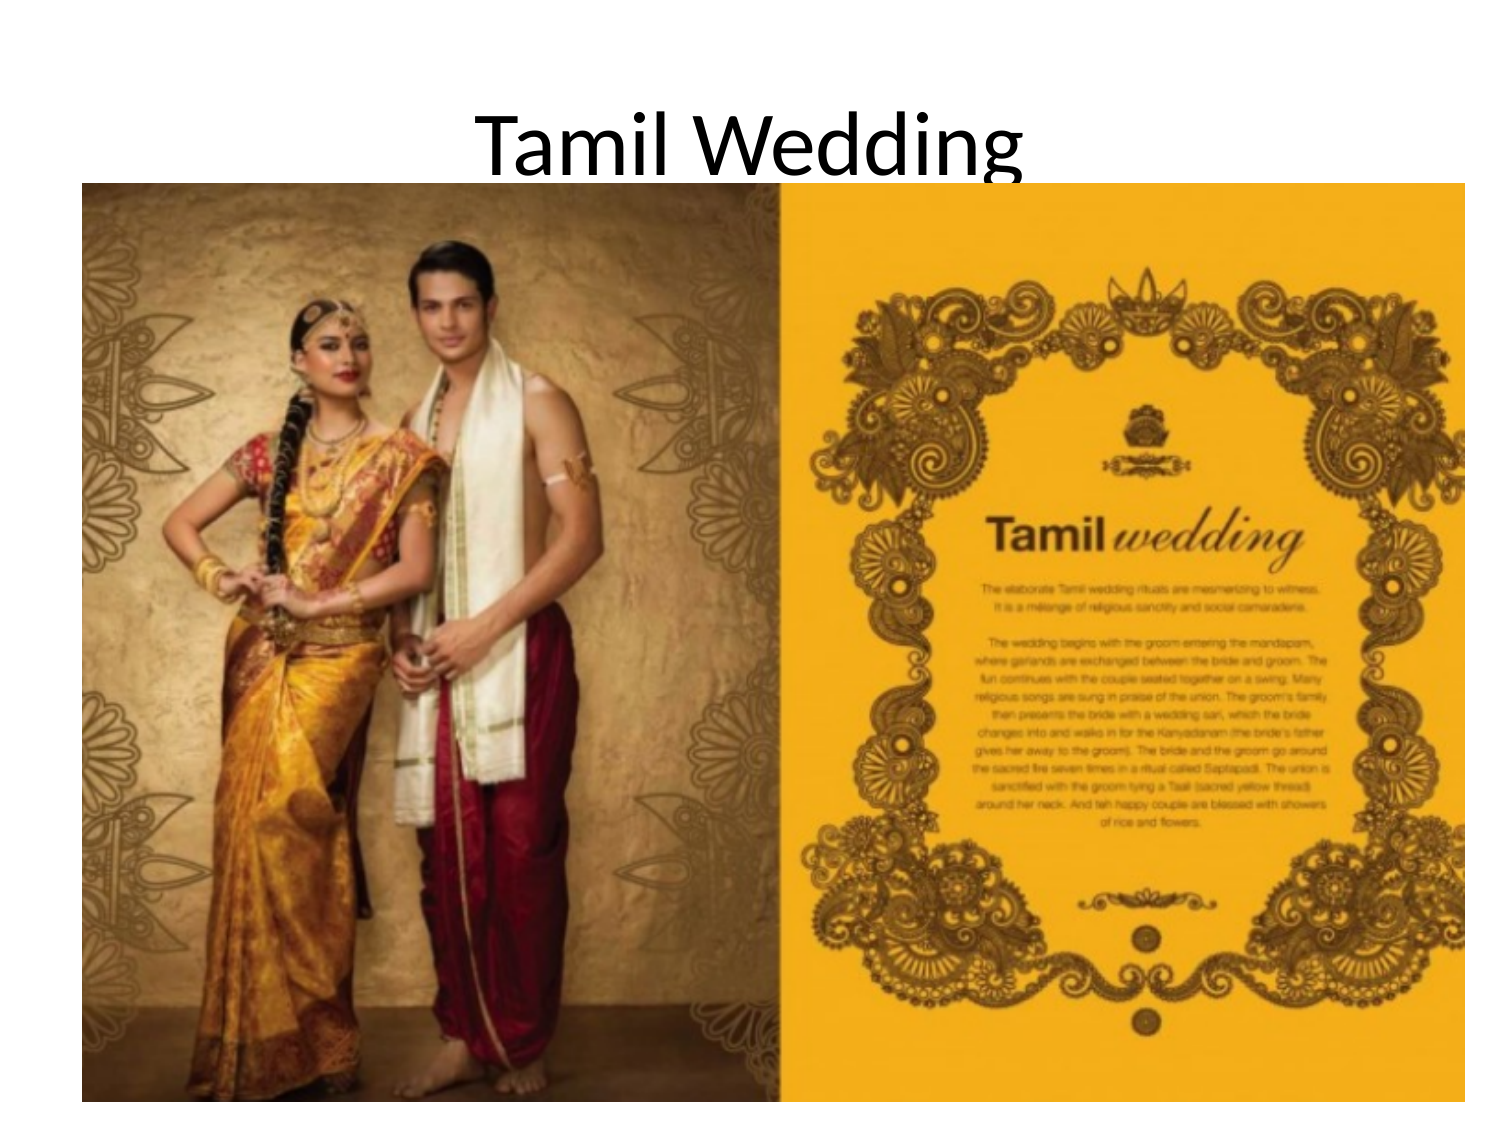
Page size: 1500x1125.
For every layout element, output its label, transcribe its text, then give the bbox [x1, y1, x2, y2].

title Tamil Wedding [75, 45, 1425, 233]
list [81, 182, 1466, 1102]
